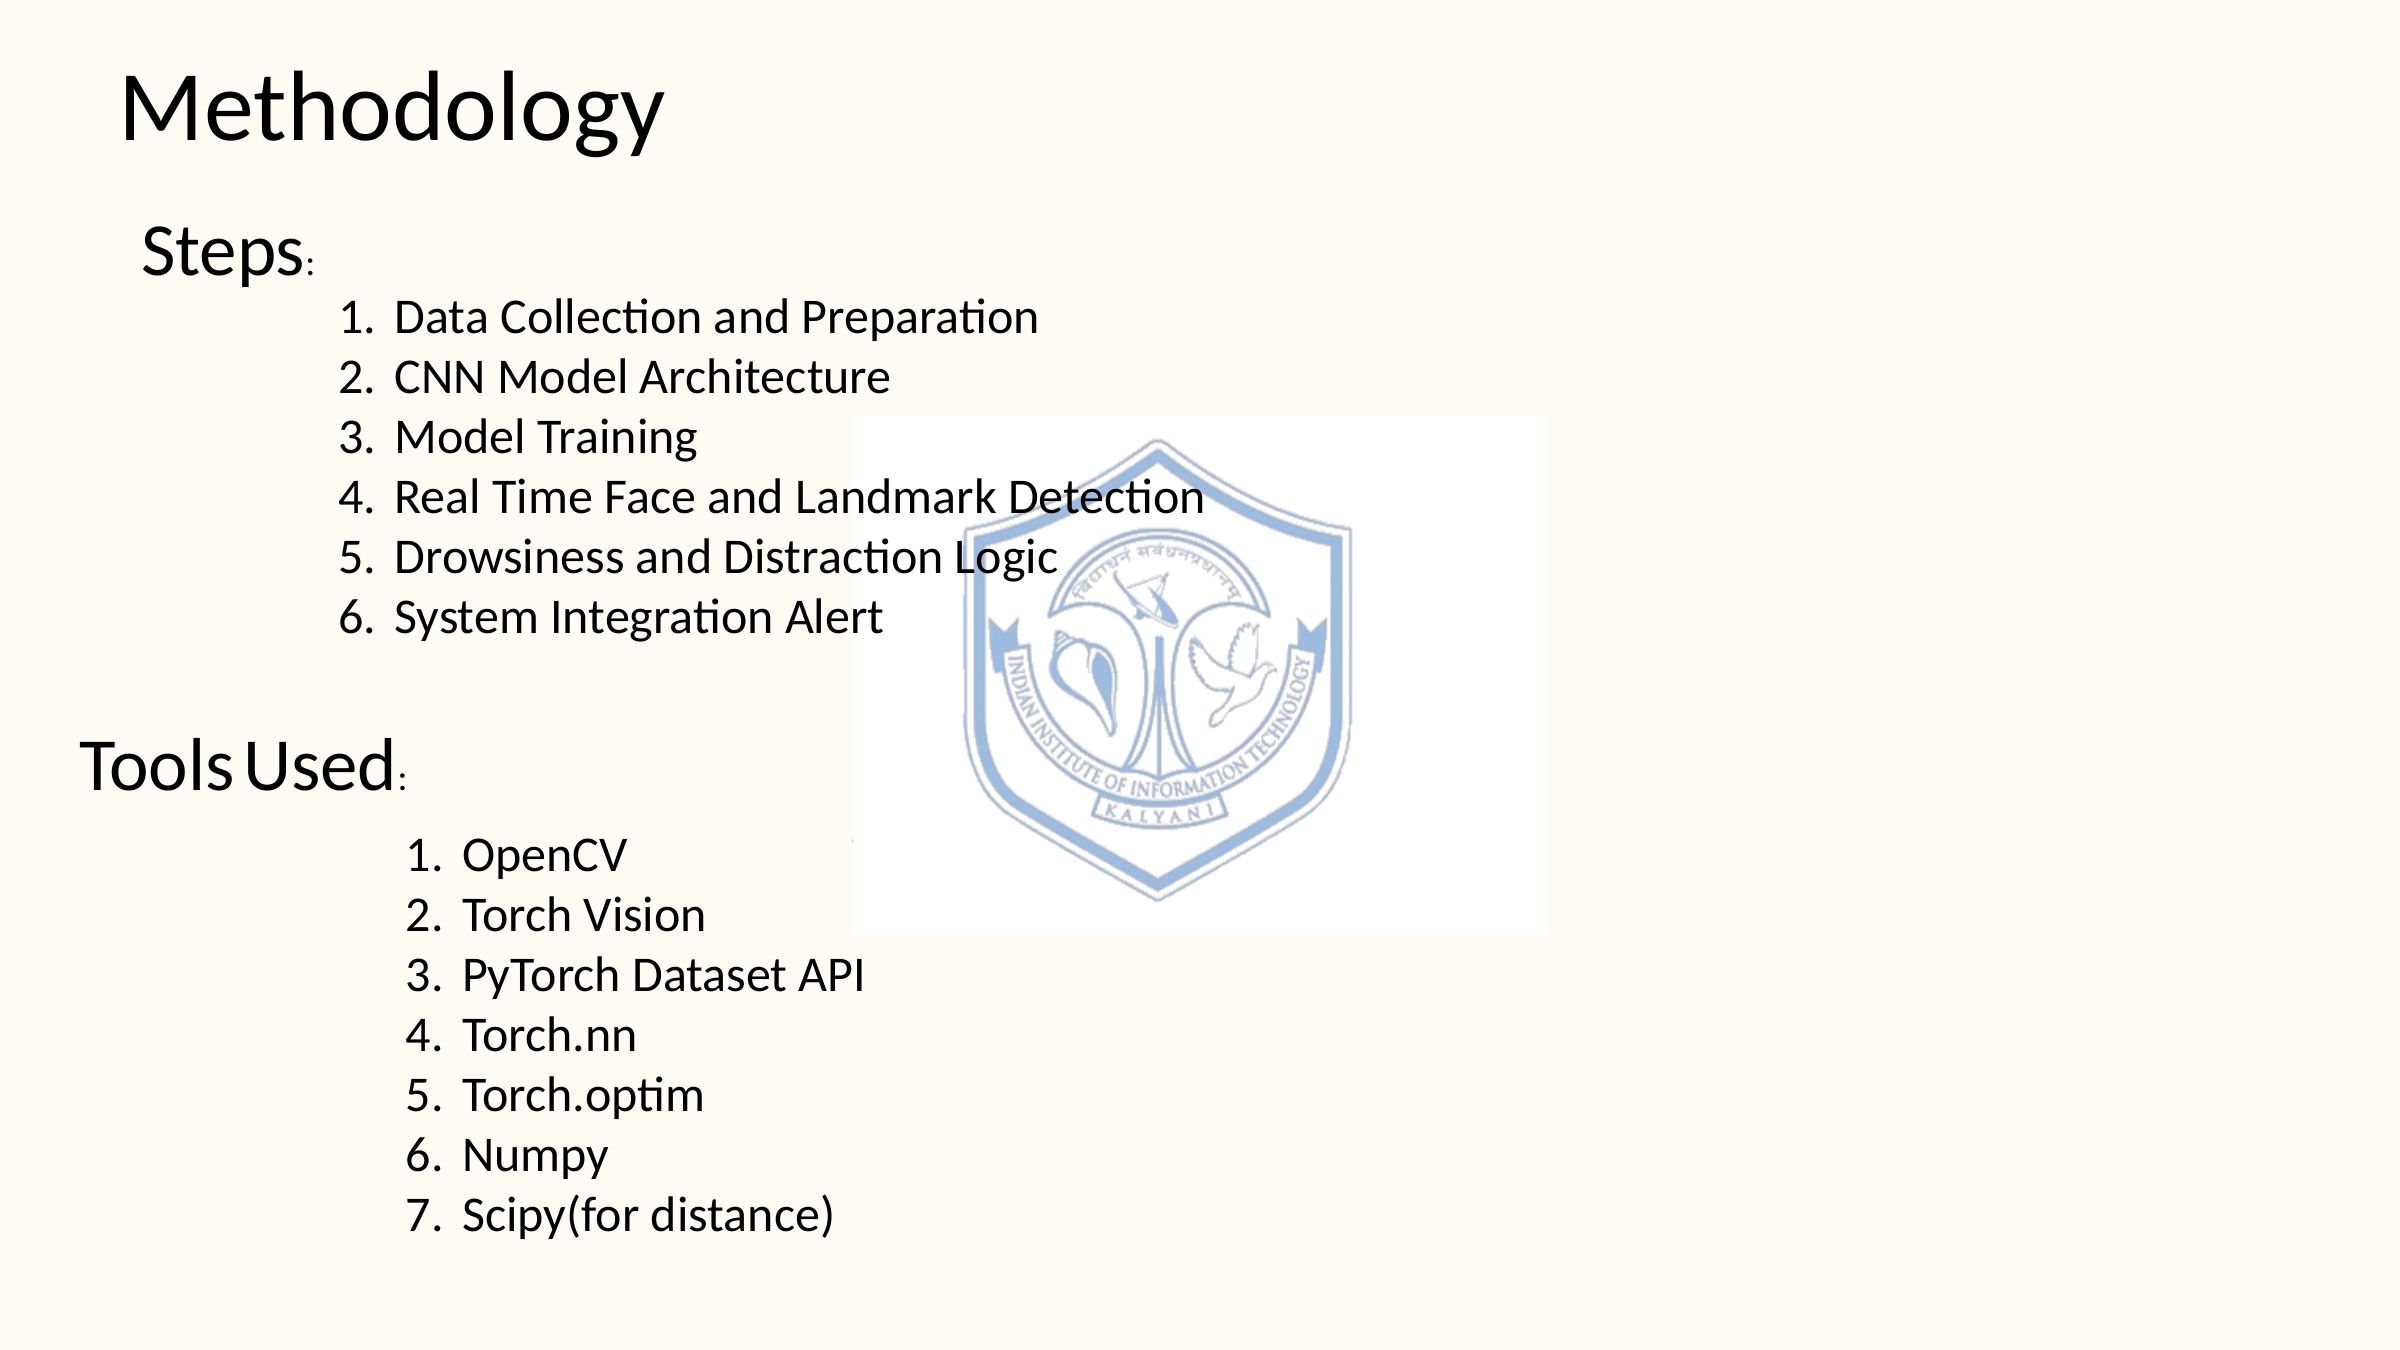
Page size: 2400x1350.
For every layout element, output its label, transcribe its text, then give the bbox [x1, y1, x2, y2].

text_box Tools Used: [64, 708, 583, 813]
text_box Steps: [126, 192, 391, 298]
text_box Methodology [104, 33, 1621, 169]
picture [852, 415, 1548, 935]
text_box Data Collection and Preparation CNN Model Architecture Model Training Real Time Face and Landmark Detection Drowsiness and Distraction Logic System Integration Alert [323, 276, 1840, 651]
text_box OpenCV Torch Vision PyTorch Dataset API Torch.nn Torch.optim Numpy Scipy(for distance) [391, 814, 1908, 1249]
